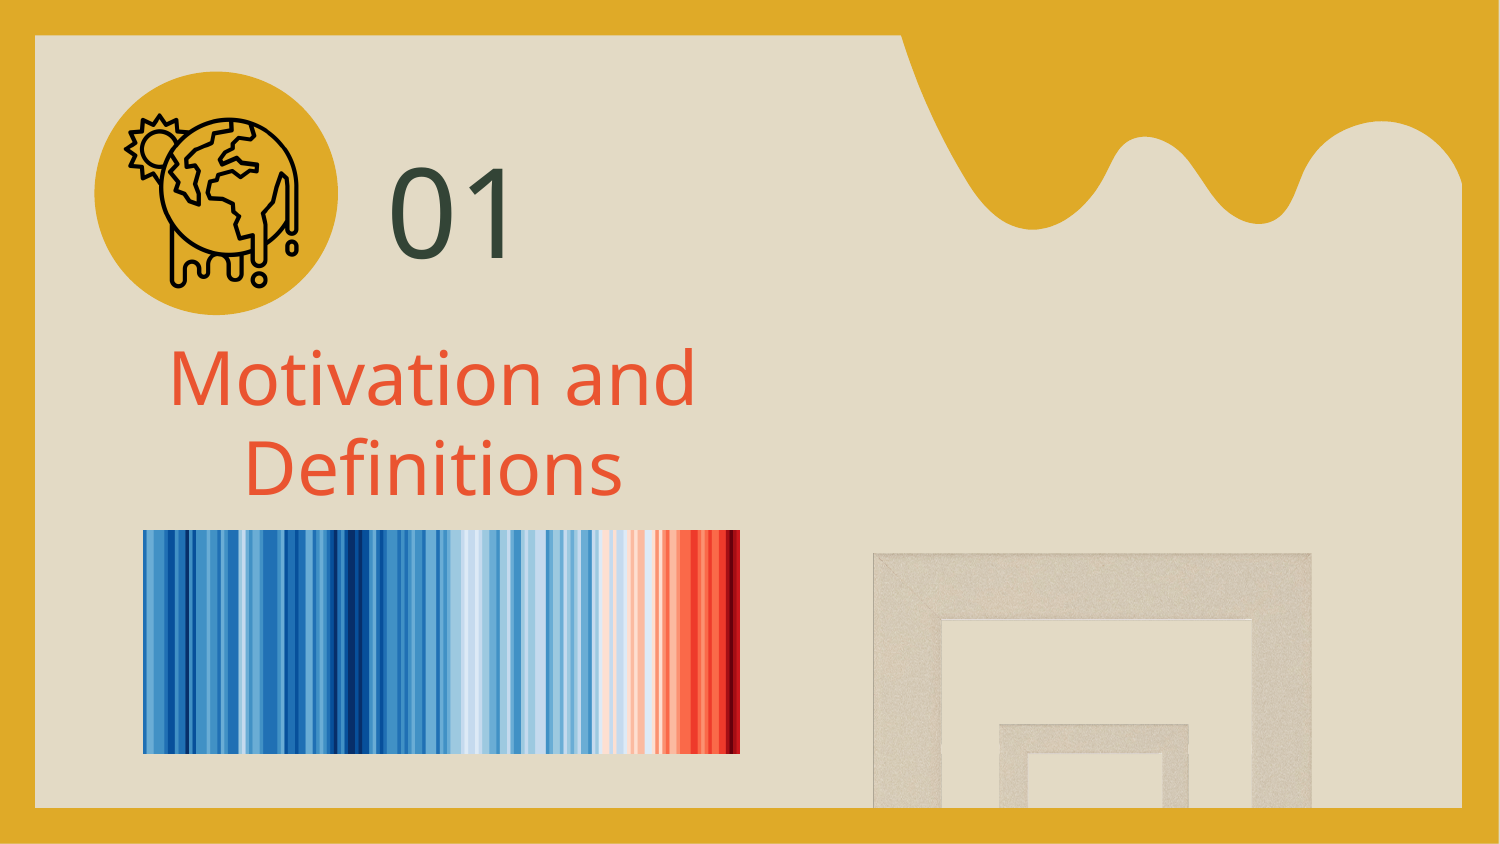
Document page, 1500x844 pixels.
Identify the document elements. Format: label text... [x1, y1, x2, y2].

text_box [896, 6, 1479, 230]
picture [855, 553, 1312, 808]
title Motivation and Definitions [66, 315, 800, 514]
title 01 [326, 160, 800, 299]
picture [143, 529, 741, 754]
picture [104, 81, 322, 350]
text_box [94, 160, 99, 227]
text_box [174, 71, 259, 79]
text_box [326, 140, 338, 246]
